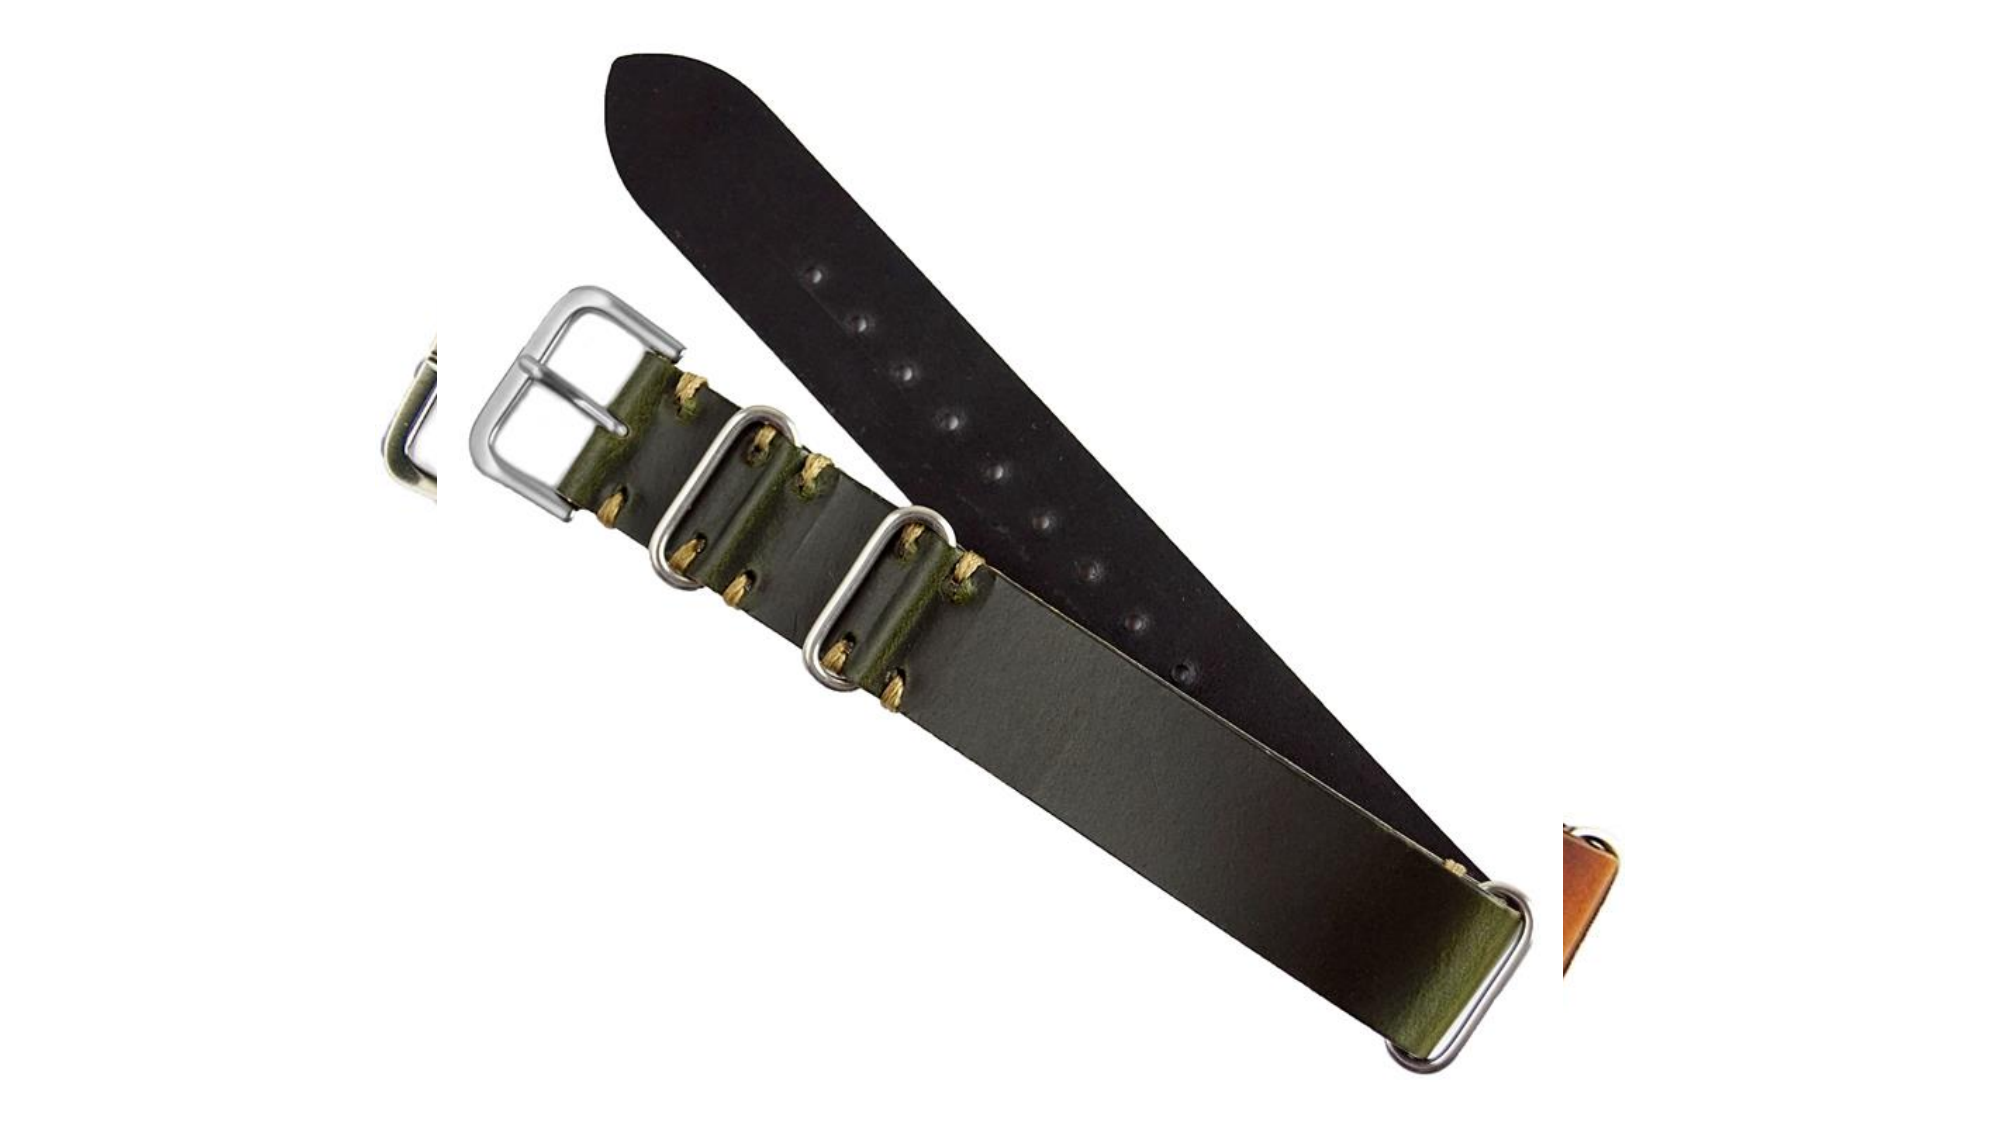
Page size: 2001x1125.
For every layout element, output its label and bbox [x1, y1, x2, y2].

picture [374, 0, 1625, 1125]
